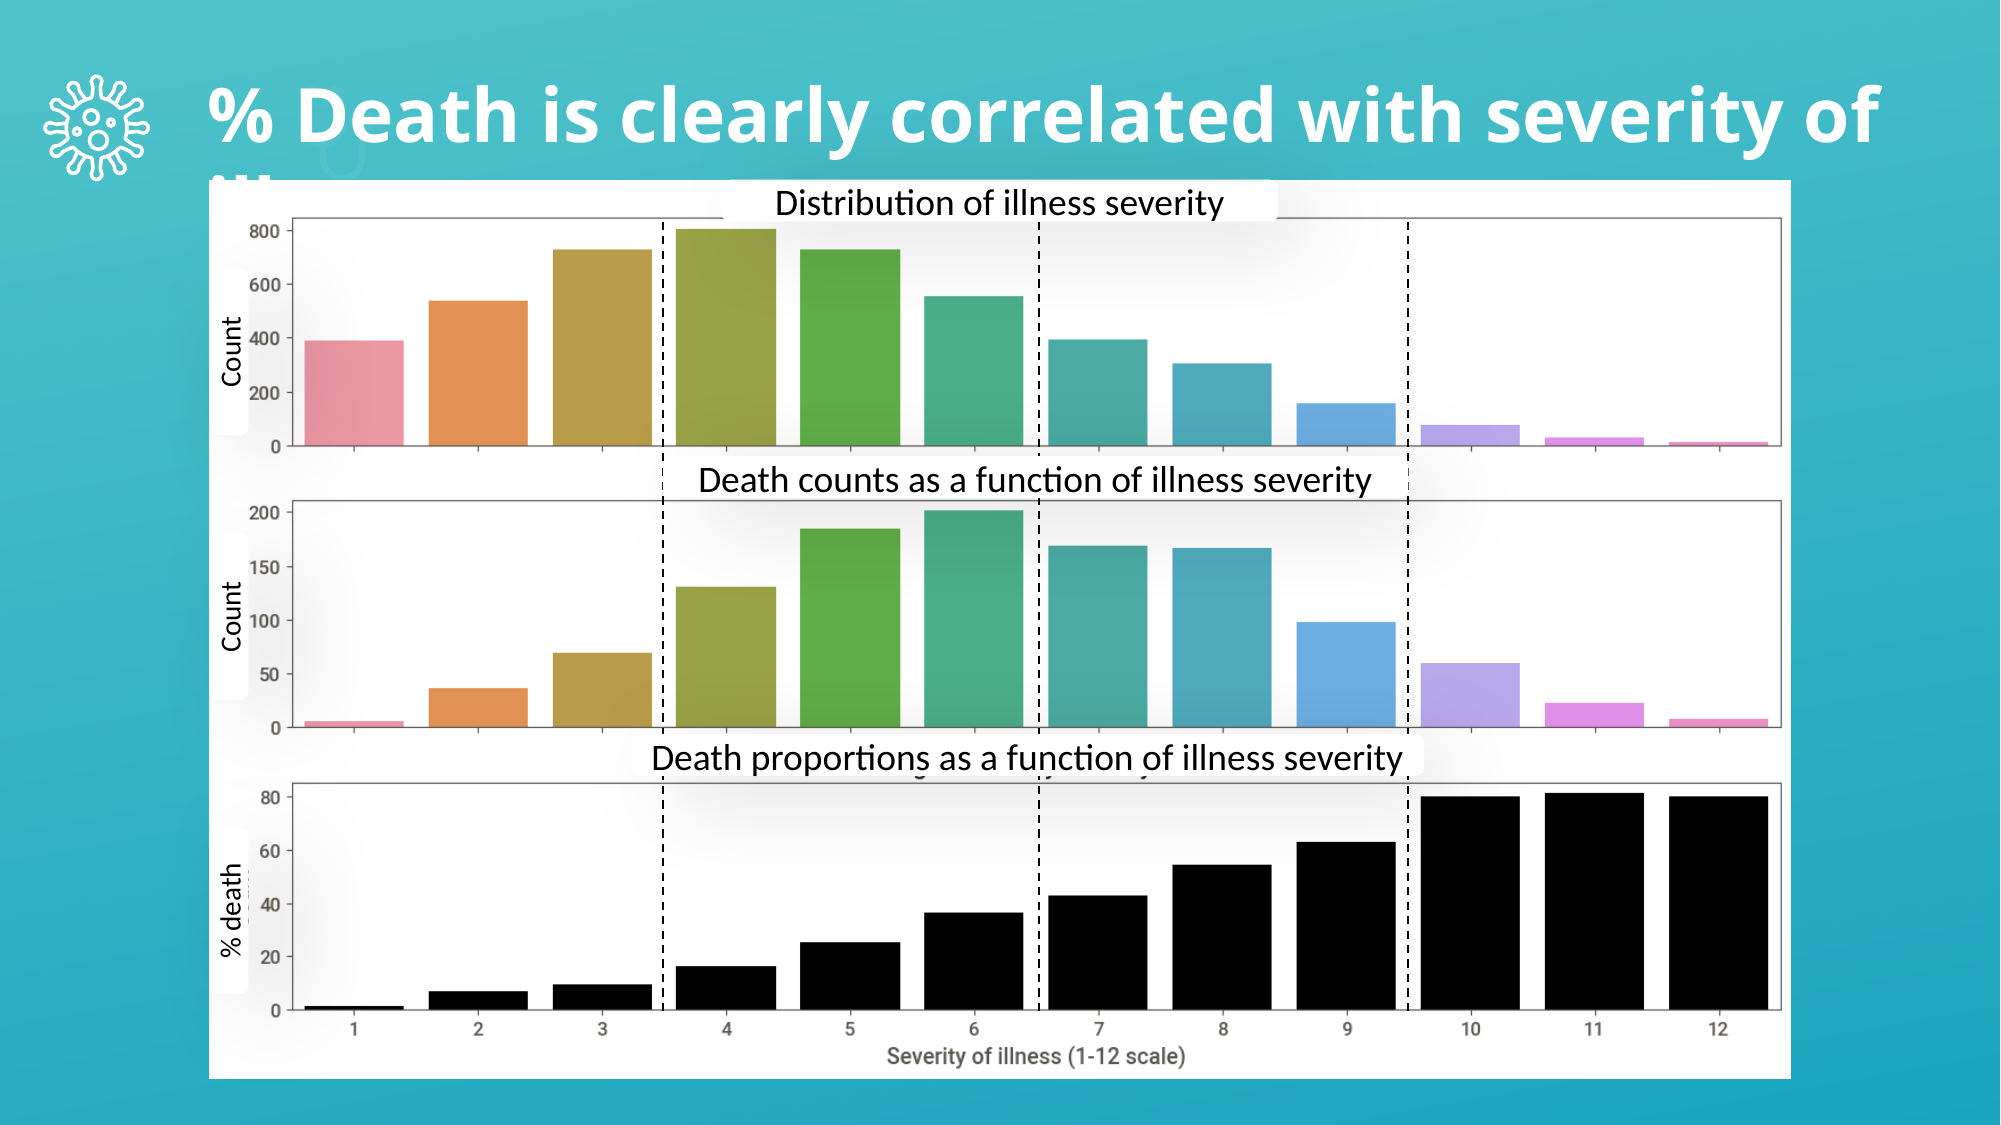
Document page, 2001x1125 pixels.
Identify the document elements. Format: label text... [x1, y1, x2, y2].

text_box % Death is clearly correlated with severity of illness [192, 60, 1940, 256]
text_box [43, 74, 151, 182]
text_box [209, 179, 1791, 1079]
text_box [0, 0, 2000, 1125]
